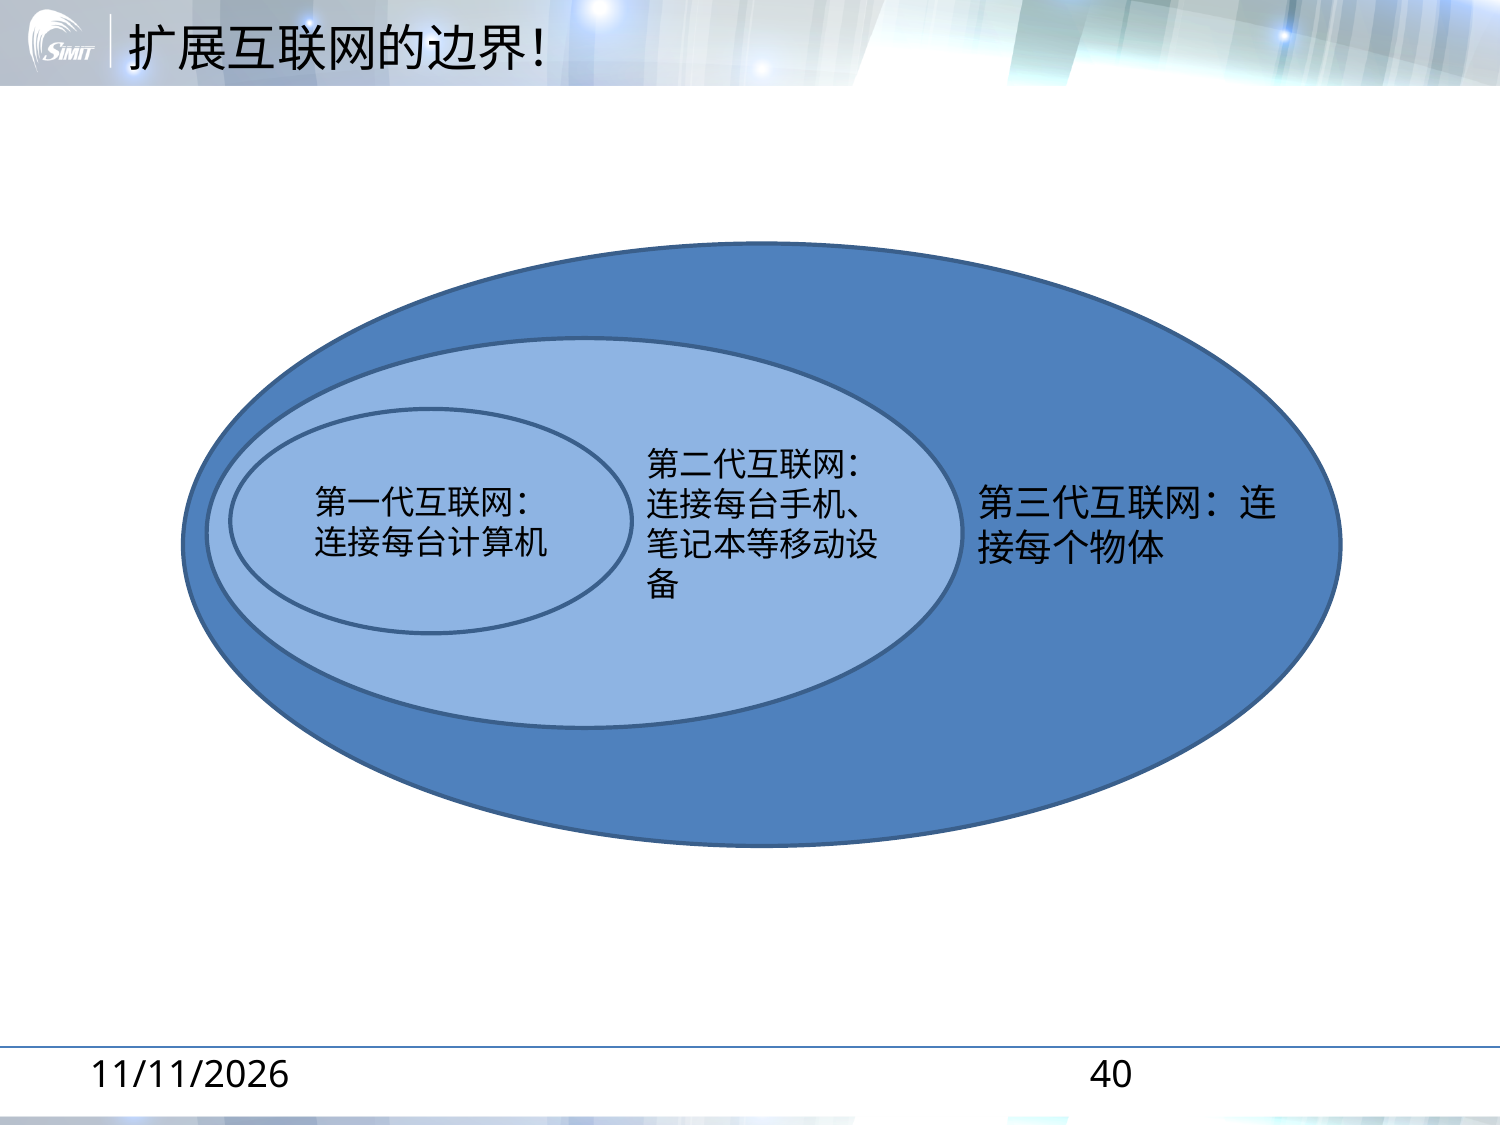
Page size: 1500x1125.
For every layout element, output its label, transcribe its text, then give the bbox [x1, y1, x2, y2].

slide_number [75, 1056, 425, 1103]
text_box [180, 241, 1343, 849]
text_box 第三代互联网：连接每个物体 [962, 471, 1317, 576]
picture [0, 0, 1500, 1046]
slide_number 40 [1074, 1056, 1425, 1103]
text_box 第二代互联网：连接每台手机、笔记本等移动设备 [631, 435, 904, 611]
title 扩展互联网的边界！ [112, 0, 1463, 93]
picture [0, 1048, 1500, 1125]
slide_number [75, 1042, 425, 1046]
text_box 第一代互联网： 连接每台计算机 [228, 406, 631, 636]
slide_number 40 [1074, 1042, 1425, 1046]
text_box [204, 335, 962, 731]
